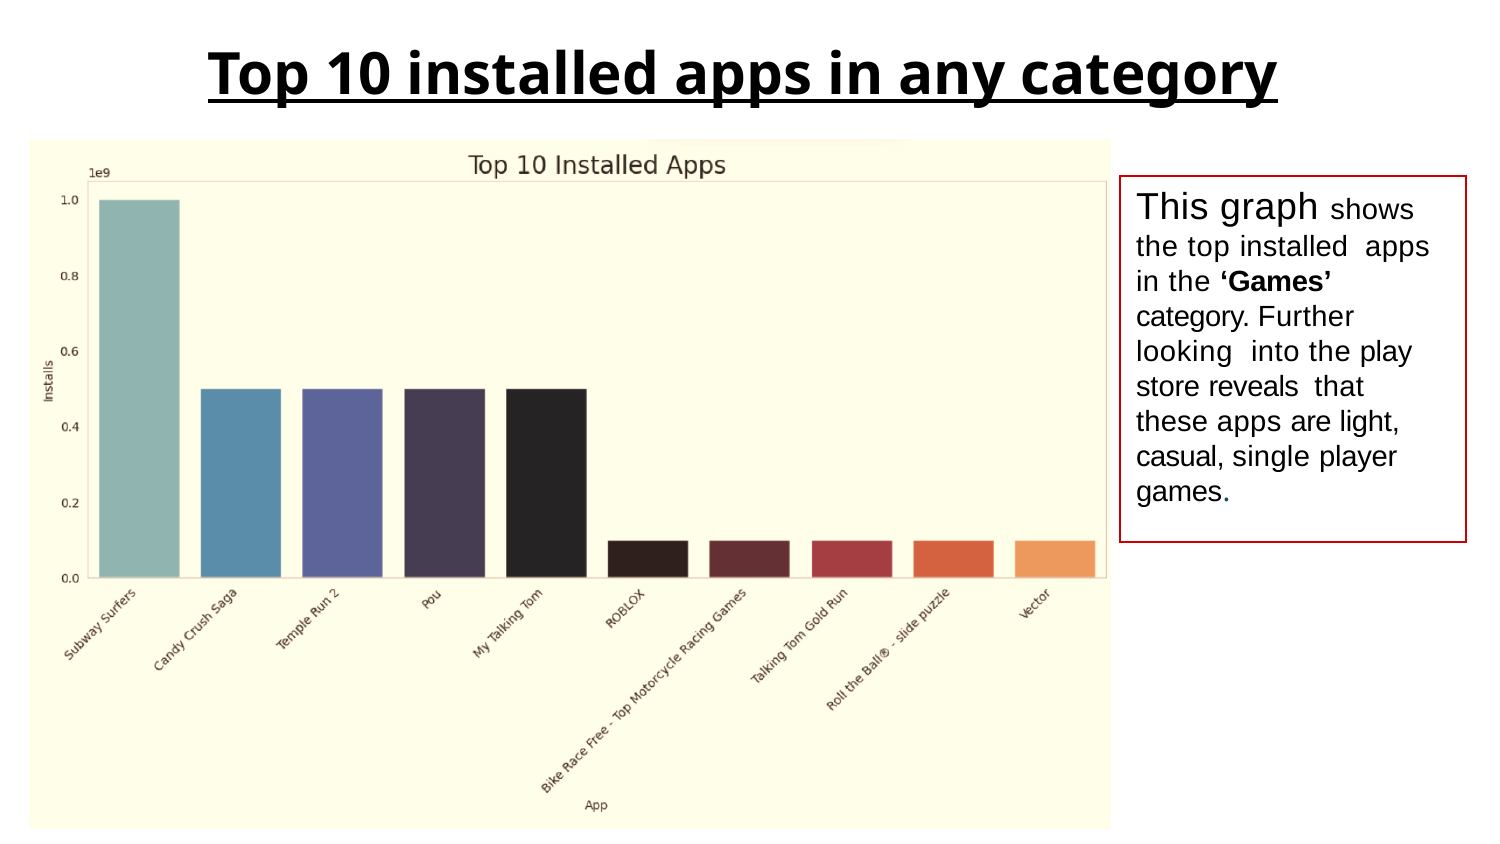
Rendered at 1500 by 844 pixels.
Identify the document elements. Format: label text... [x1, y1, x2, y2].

picture [29, 139, 1111, 829]
text_box This graph shows the top installed apps in the ‘Games’ category. Further looking into the play store reveals that these apps are light, casual, single player games. [1120, 176, 1452, 515]
text_box Top 10 installed apps in any category [192, 28, 1471, 144]
